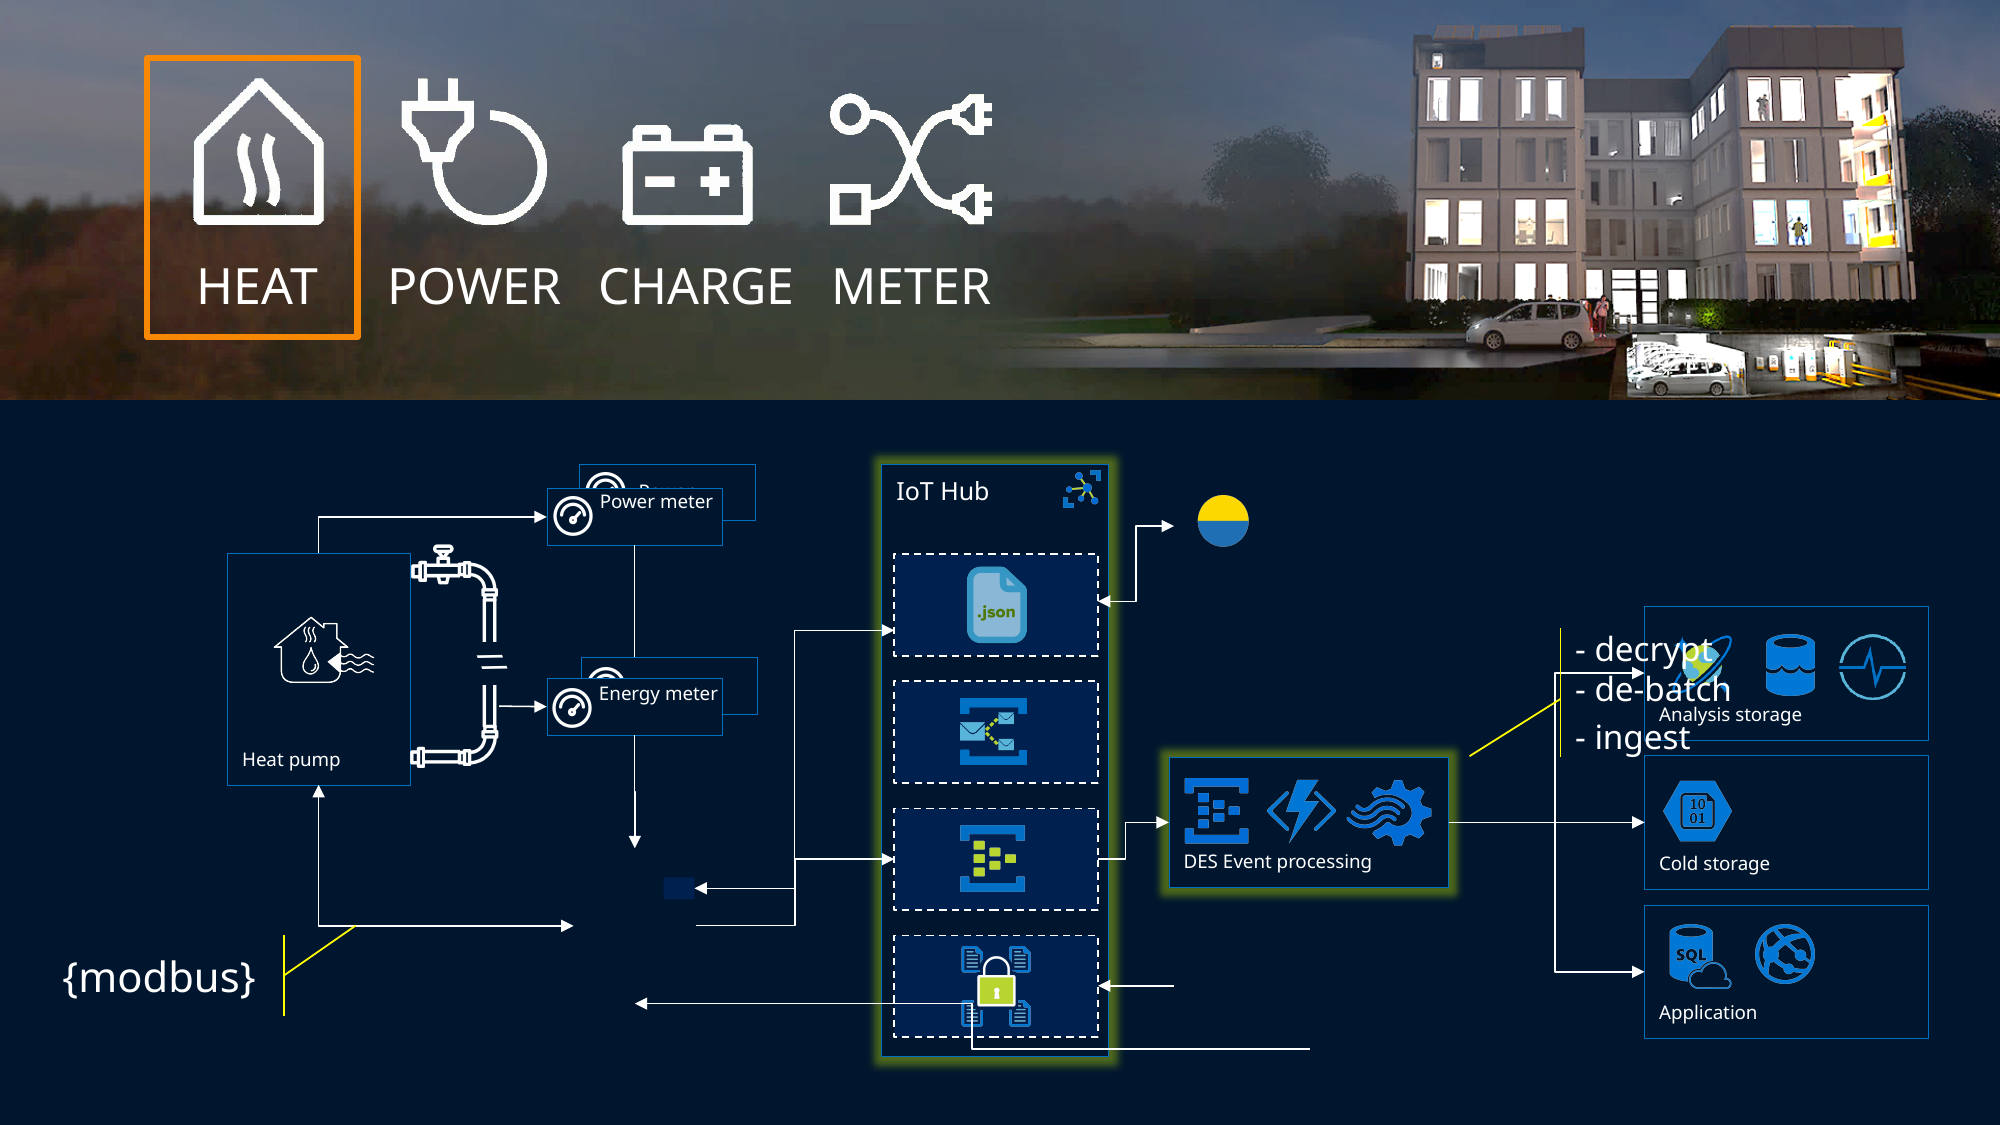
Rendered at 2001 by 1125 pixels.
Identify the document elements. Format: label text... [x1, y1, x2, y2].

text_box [375, 727, 517, 984]
picture [0, 0, 2000, 400]
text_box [168, 78, 1023, 341]
text_box {modbus} [283, 924, 357, 1016]
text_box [1097, 757, 1448, 888]
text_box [318, 461, 772, 679]
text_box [1448, 605, 1929, 755]
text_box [498, 656, 573, 849]
text_box {modbus} [12, 935, 277, 1016]
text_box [227, 544, 498, 786]
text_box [1448, 822, 1929, 1039]
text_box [1448, 755, 1929, 822]
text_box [573, 462, 1446, 1057]
